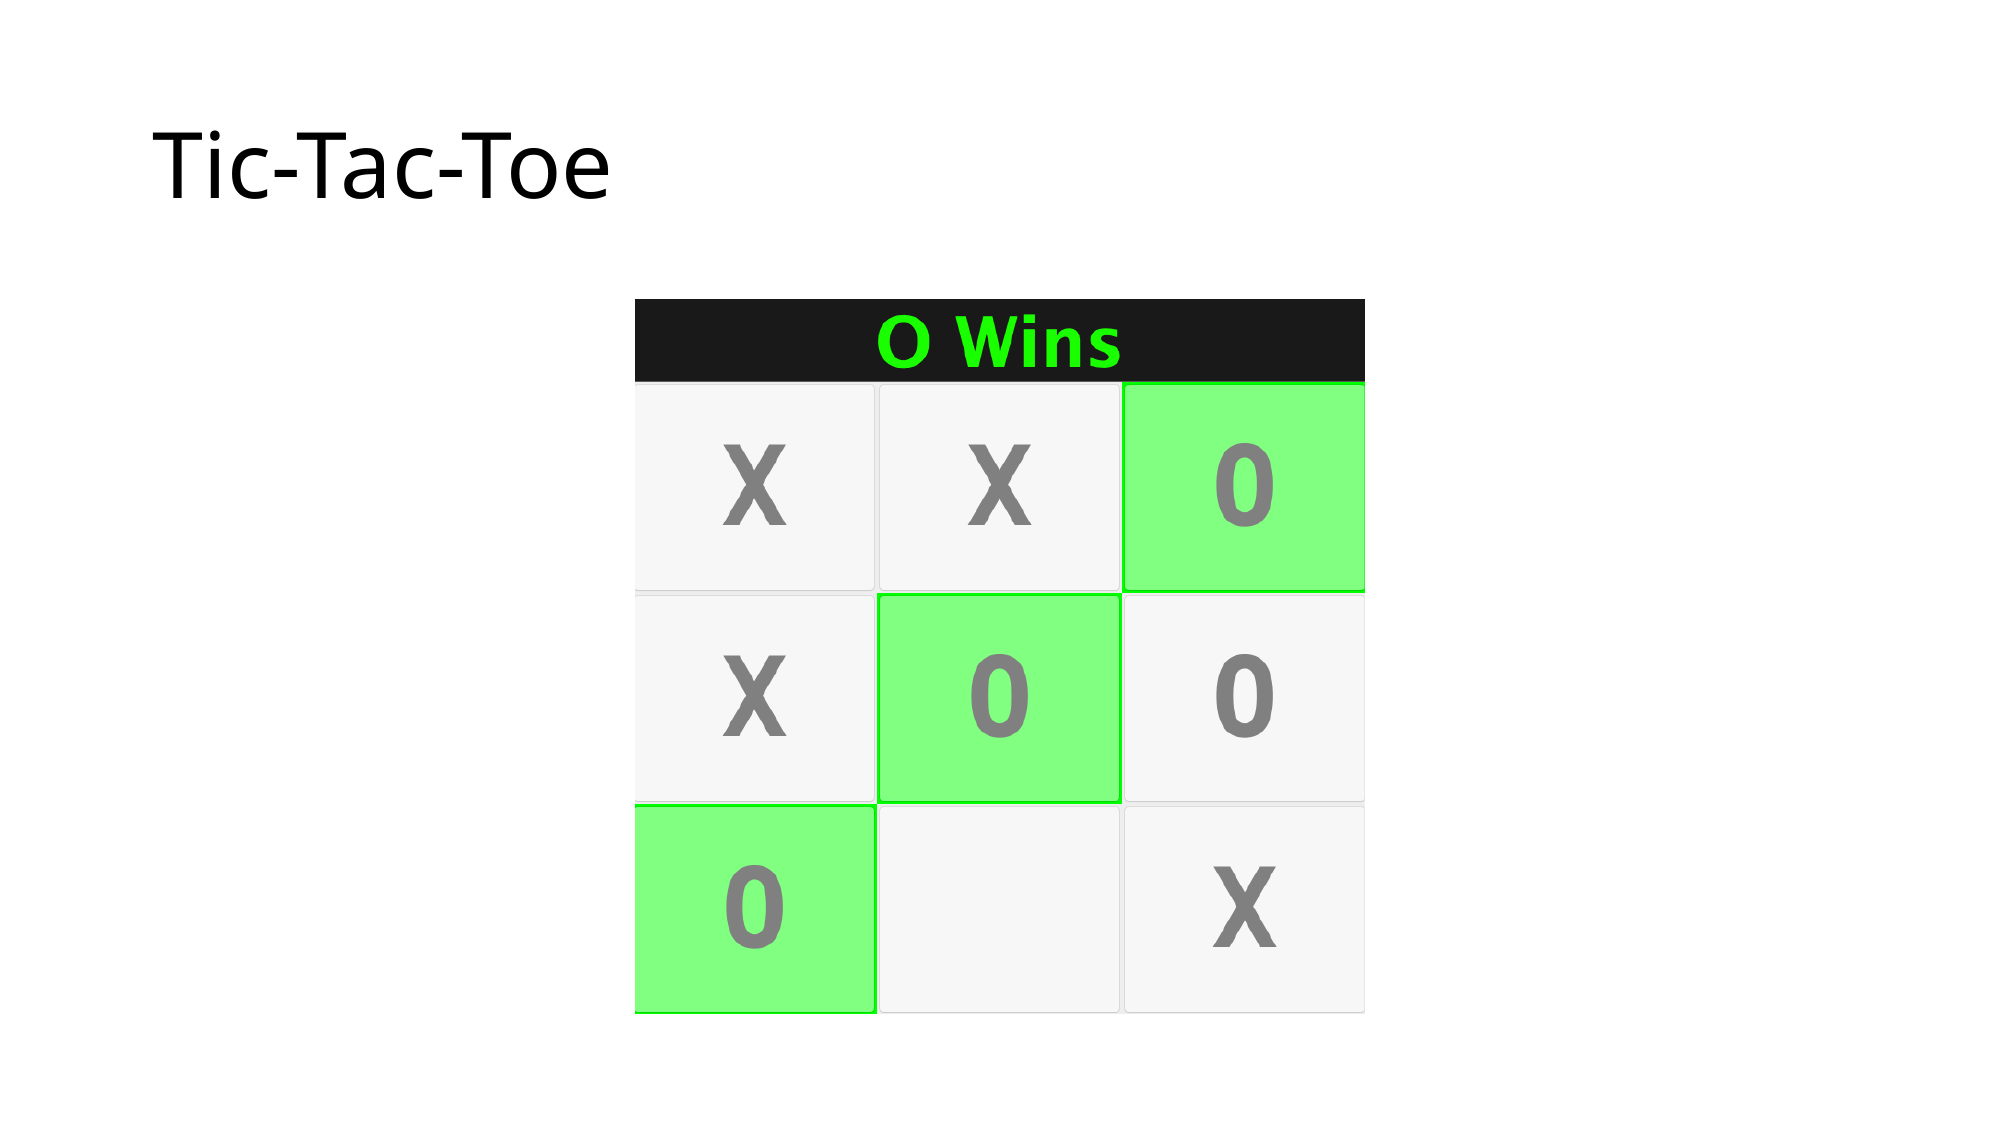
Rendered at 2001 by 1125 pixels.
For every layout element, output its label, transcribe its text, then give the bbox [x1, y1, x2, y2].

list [635, 299, 1365, 1014]
title Tic-Tac-Toe [137, 59, 1863, 278]
